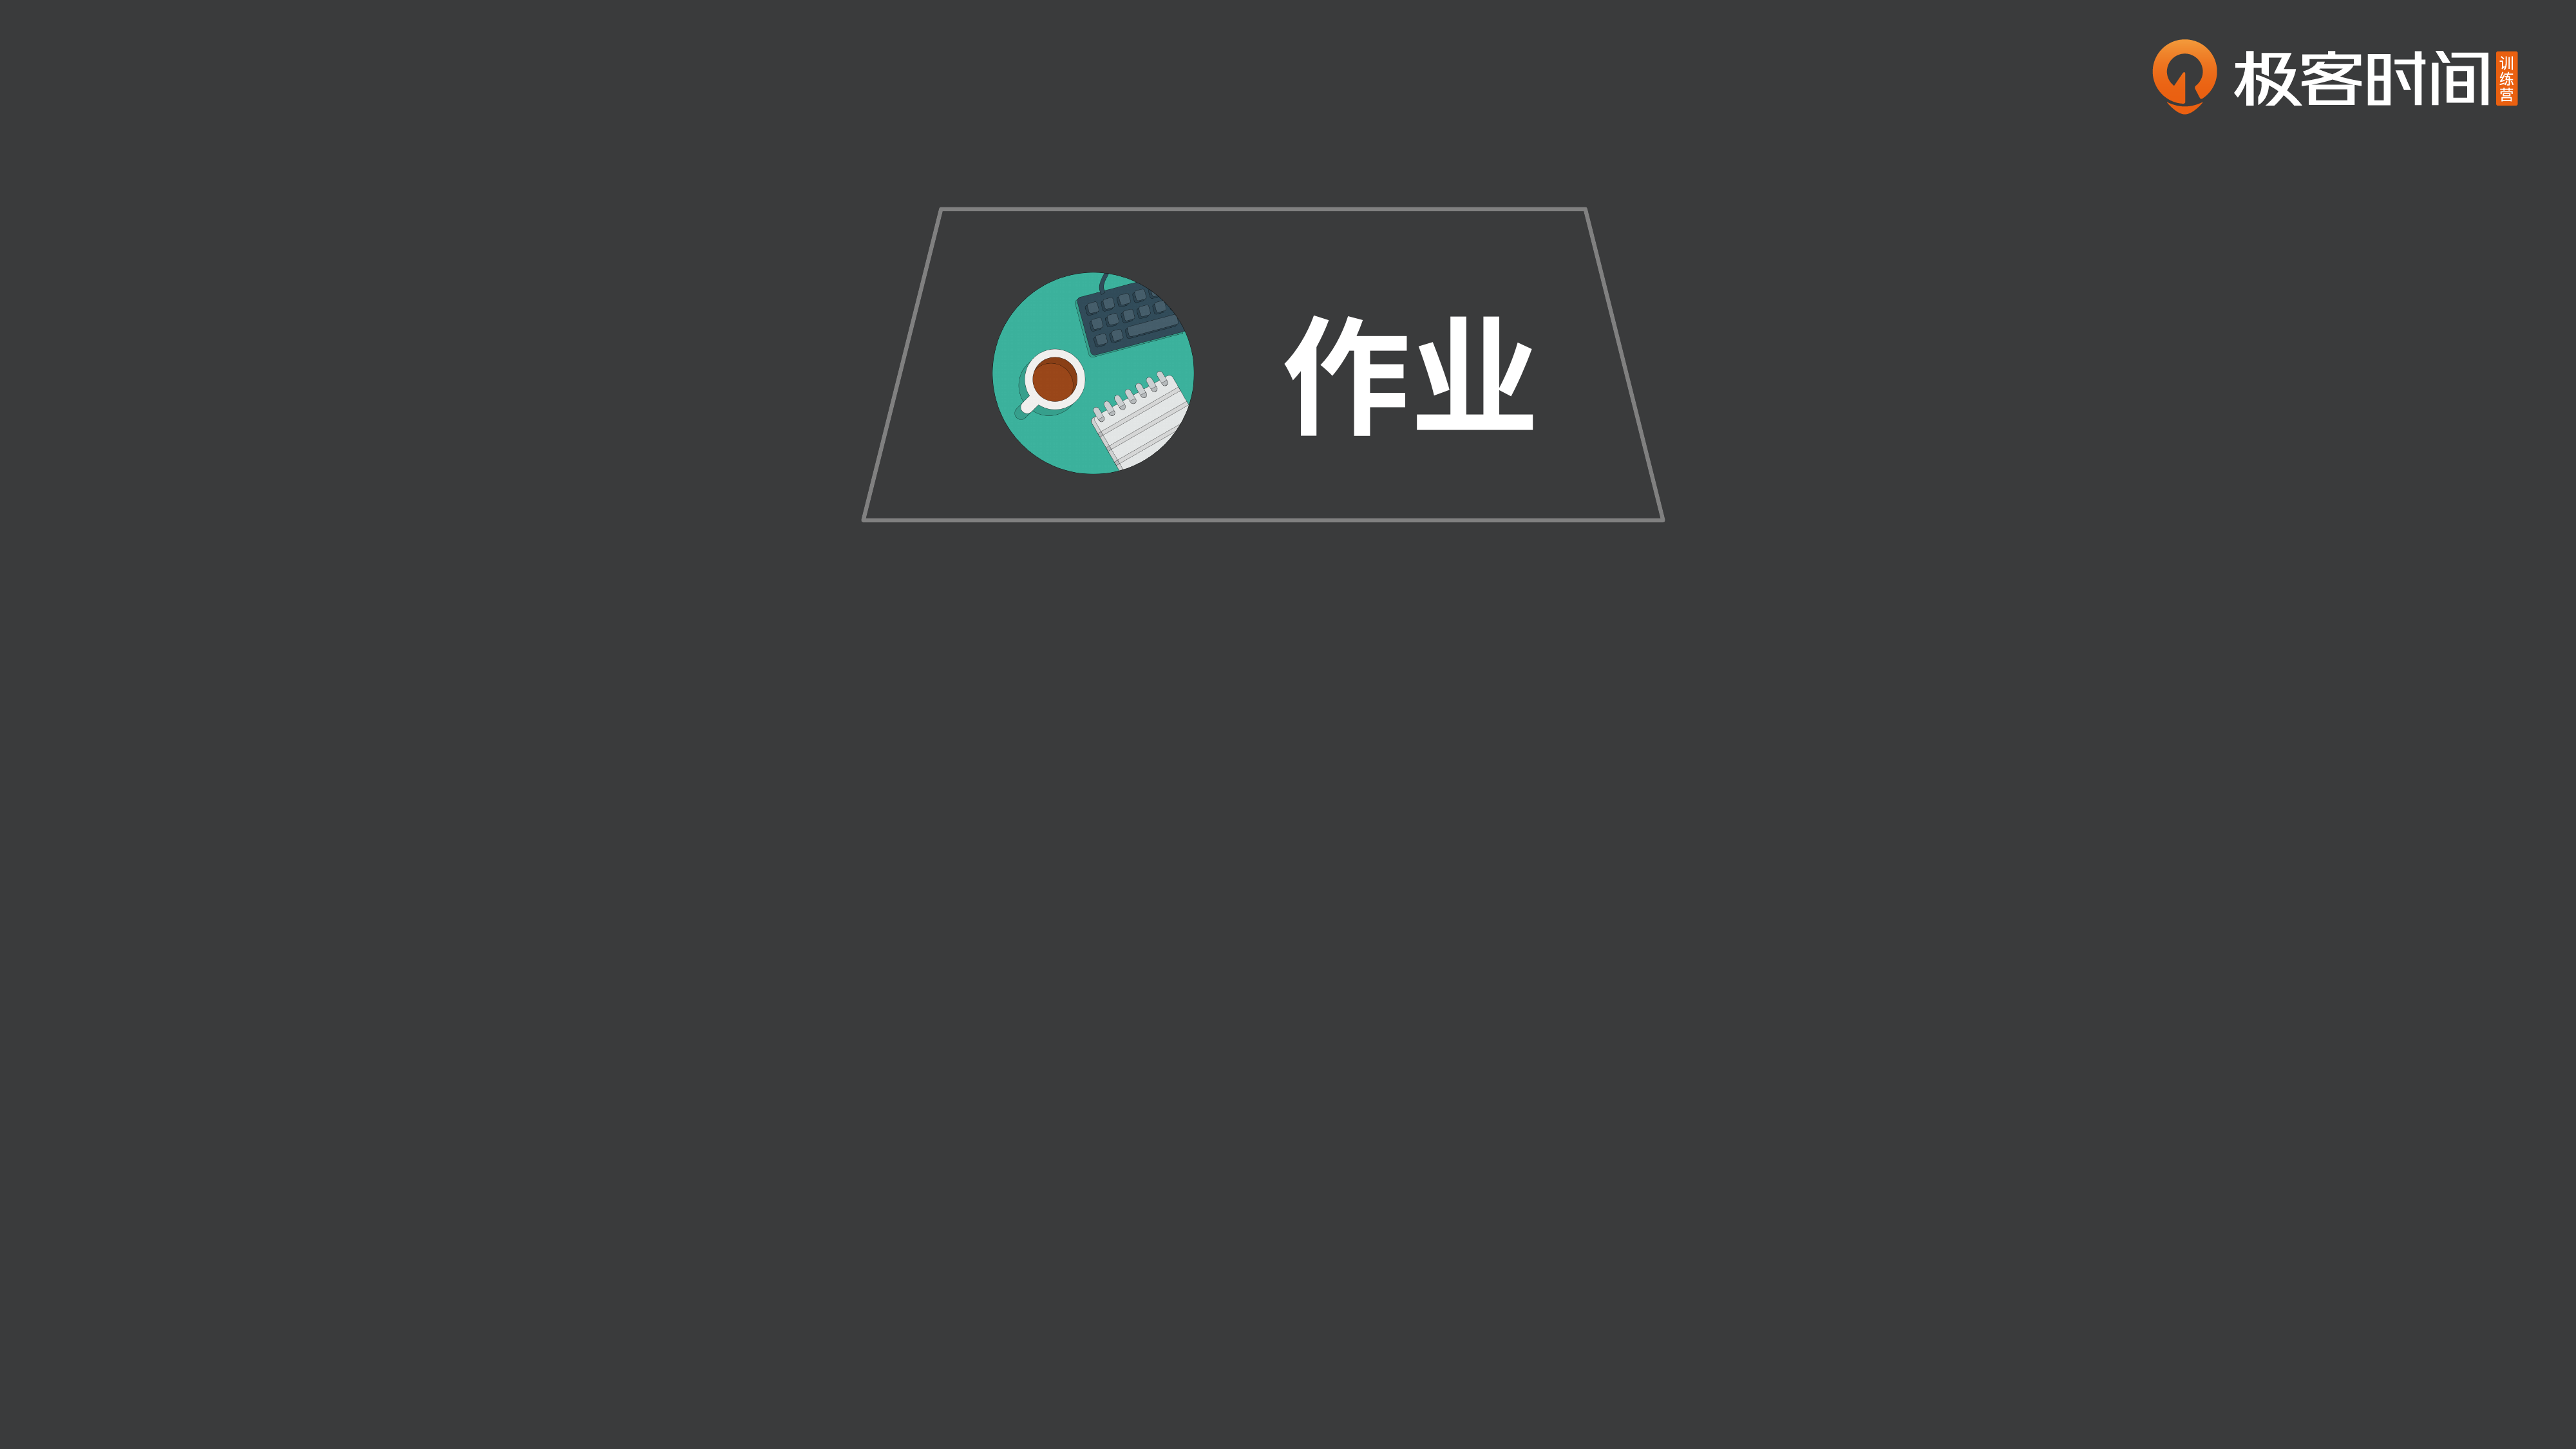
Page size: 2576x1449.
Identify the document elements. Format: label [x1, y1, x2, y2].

text_box [863, 209, 1663, 521]
picture [2102, 10, 2576, 147]
